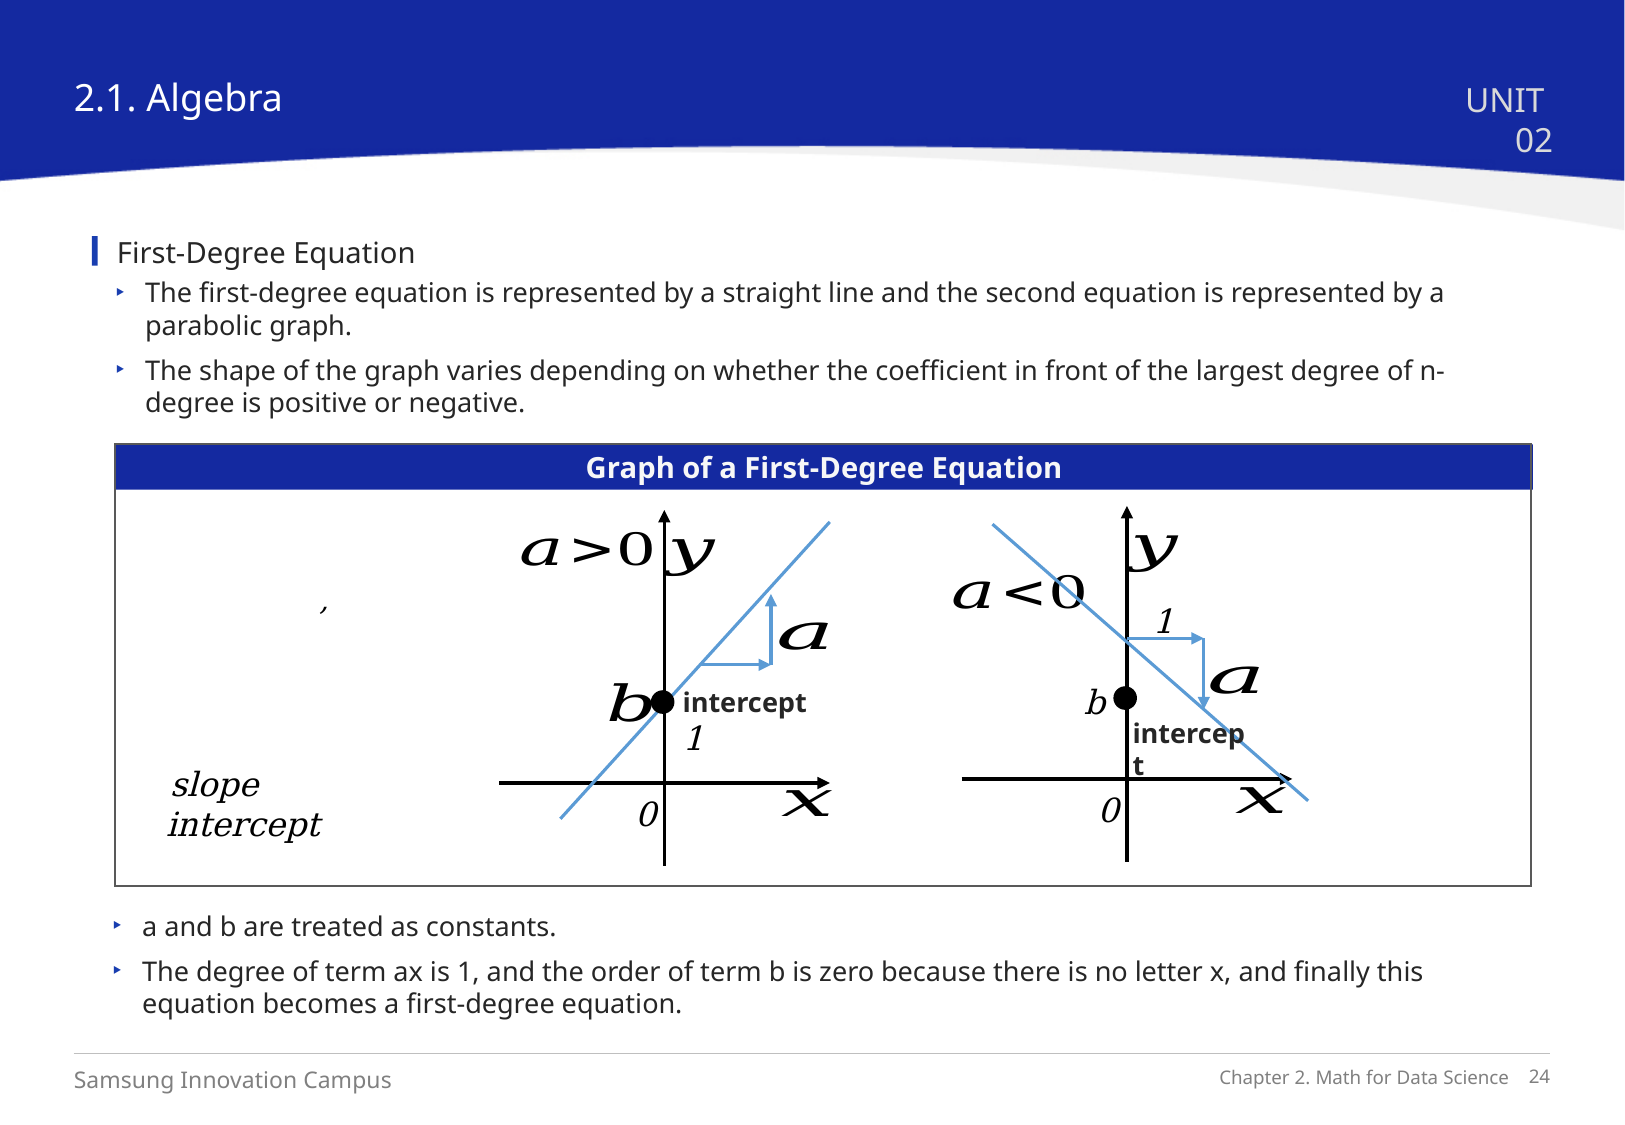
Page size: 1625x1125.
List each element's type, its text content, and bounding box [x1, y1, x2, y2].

picture [0, 0, 1625, 1125]
text_box a and b are treated as constants. The degree of term ax is 1, and the order of term b is zero because there is no letter x, and finally this equation becomes a first-degree equation. [97, 901, 1532, 1027]
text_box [91, 234, 1533, 270]
text_box The first-degree equation is represented by a straight line and the second equation is represented by a parabolic graph. The shape of the graph varies depending on whether the coefficient in front of the largest degree of n-degree is positive or negative. [114, 270, 1532, 431]
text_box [73, 73, 1554, 120]
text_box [115, 444, 1533, 886]
